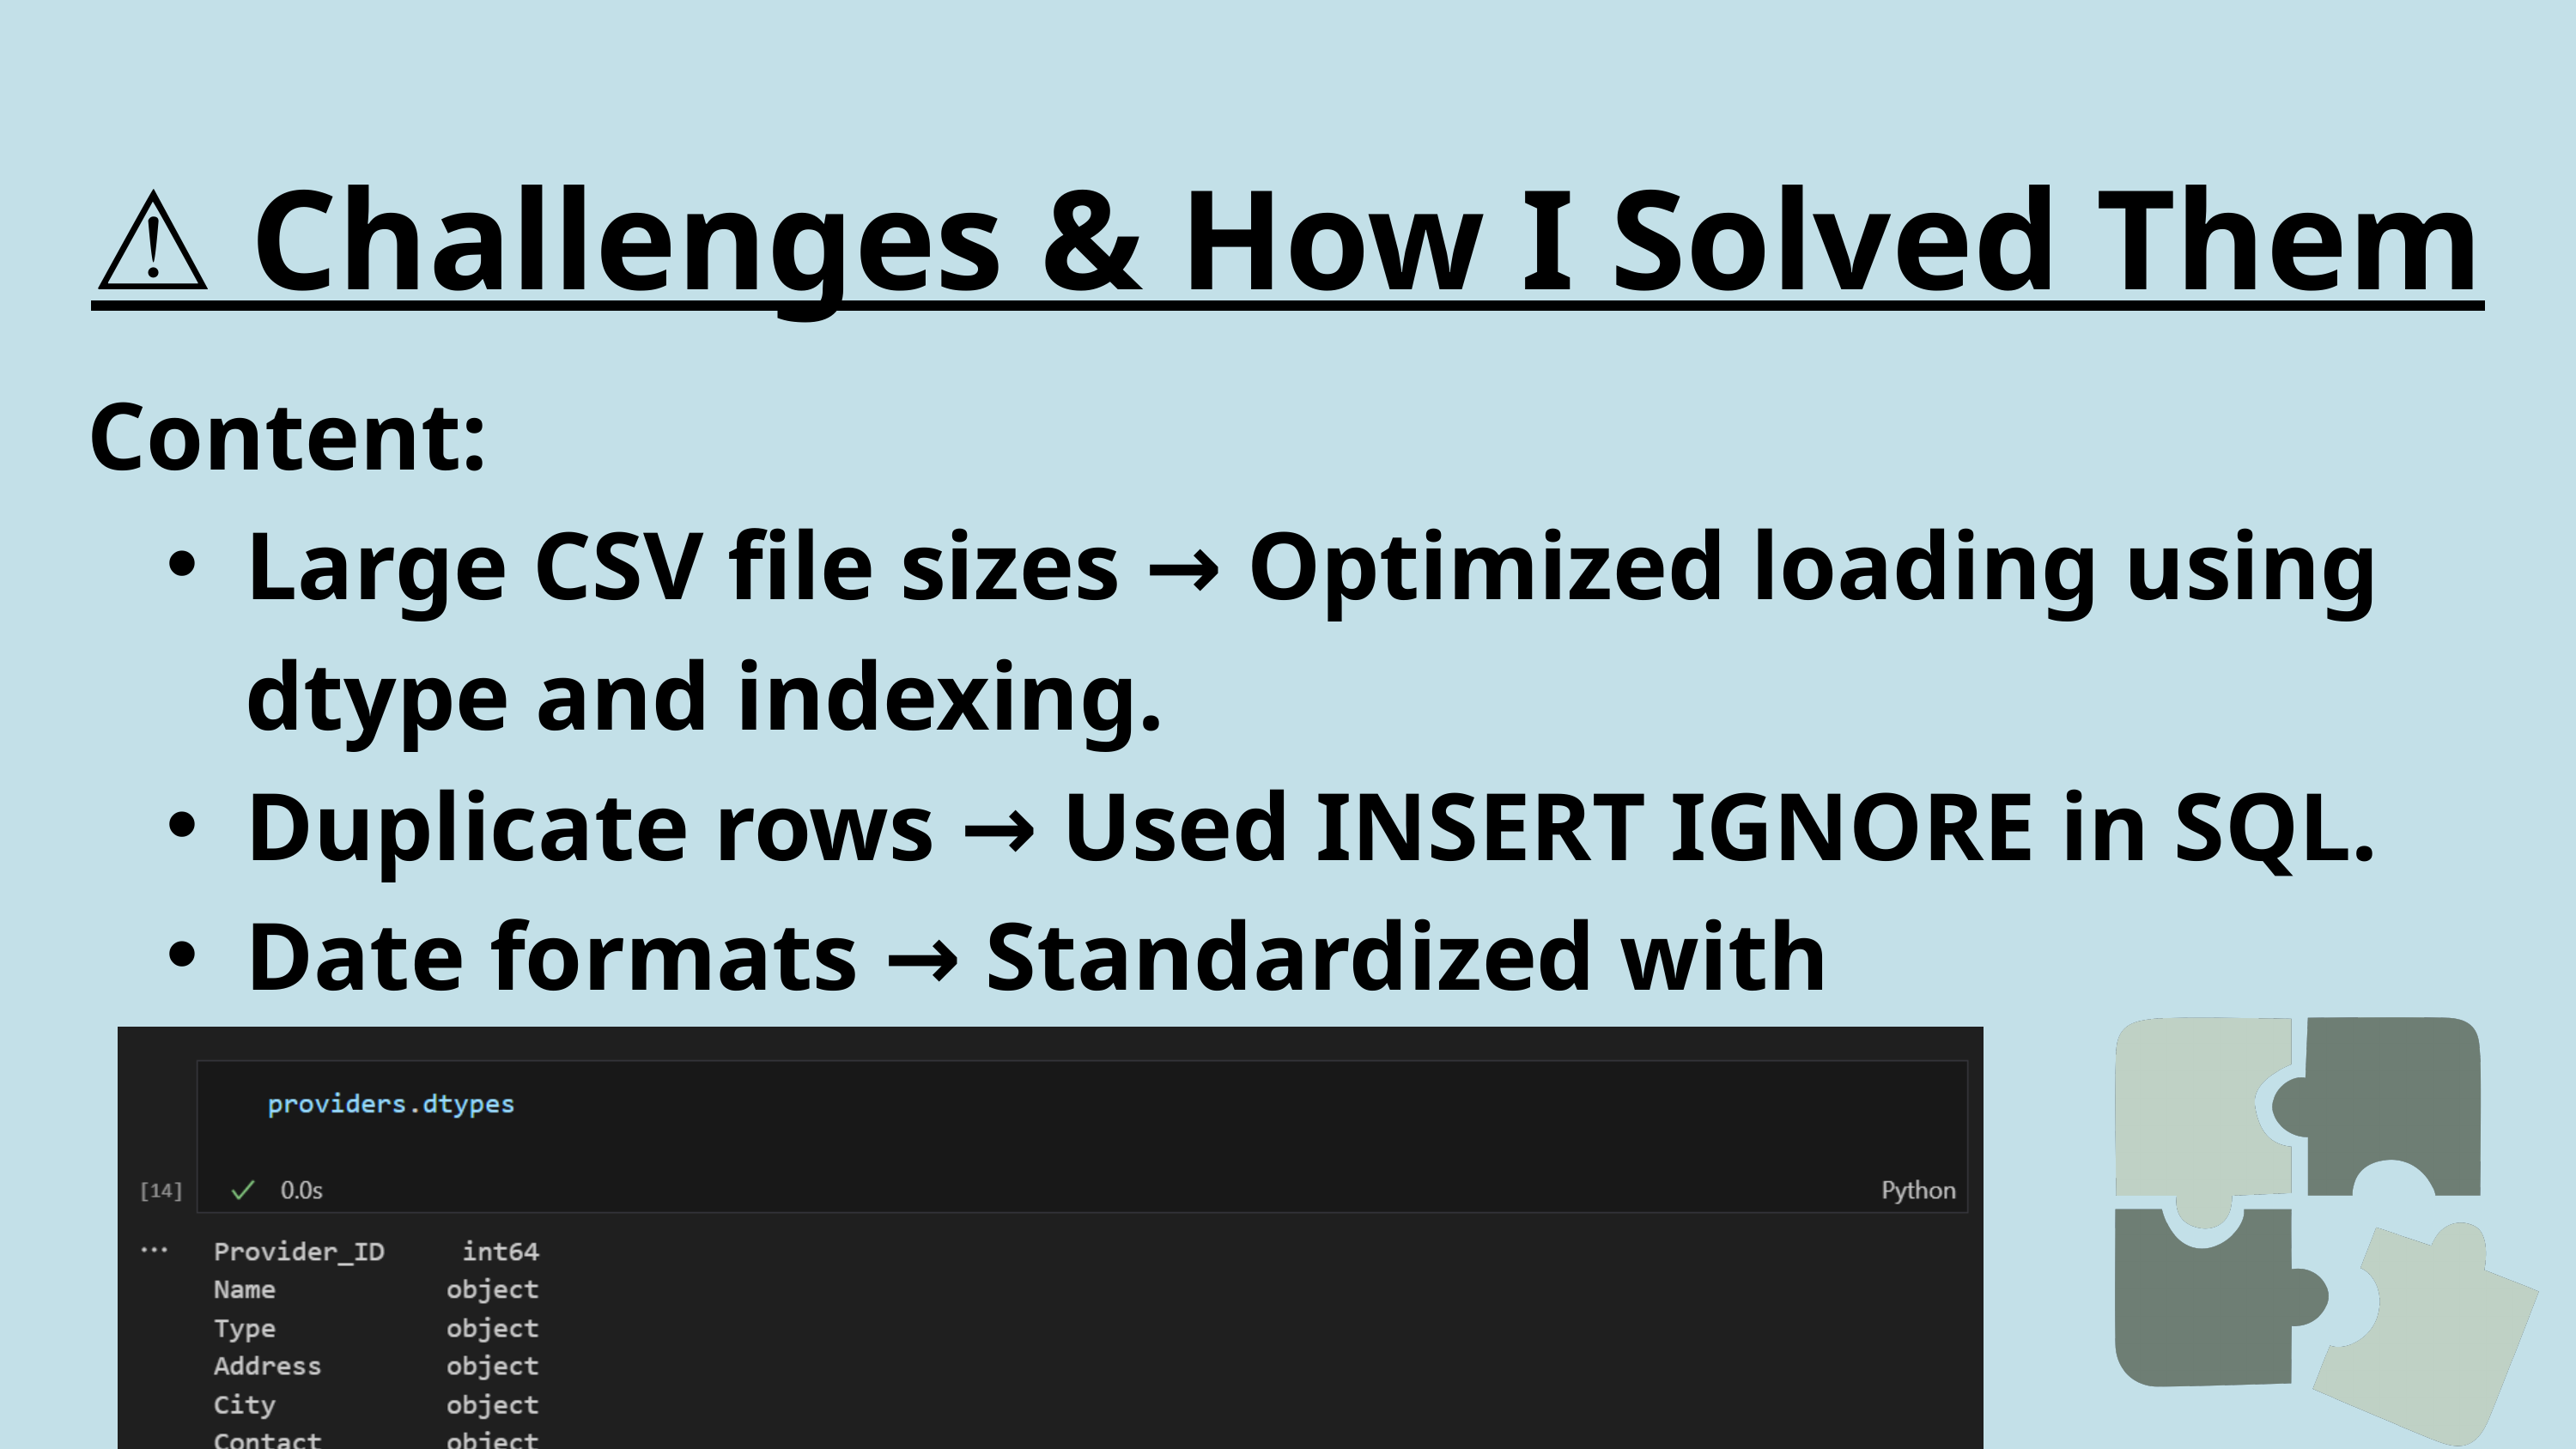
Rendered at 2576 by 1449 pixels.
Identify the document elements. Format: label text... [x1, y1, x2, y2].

text_box [2114, 1016, 2539, 1449]
text_box ⚠️ Challenges & How I Solved Them [87, 124, 2489, 318]
text_box Content: Large CSV file sizes → Optimized loading using dtype and indexing. Duplicate rows → Used INSERT IGNORE in SQL. Date formats → Standardized with pd.to_datetime(). [87, 357, 2576, 1270]
picture [118, 1027, 1984, 1449]
